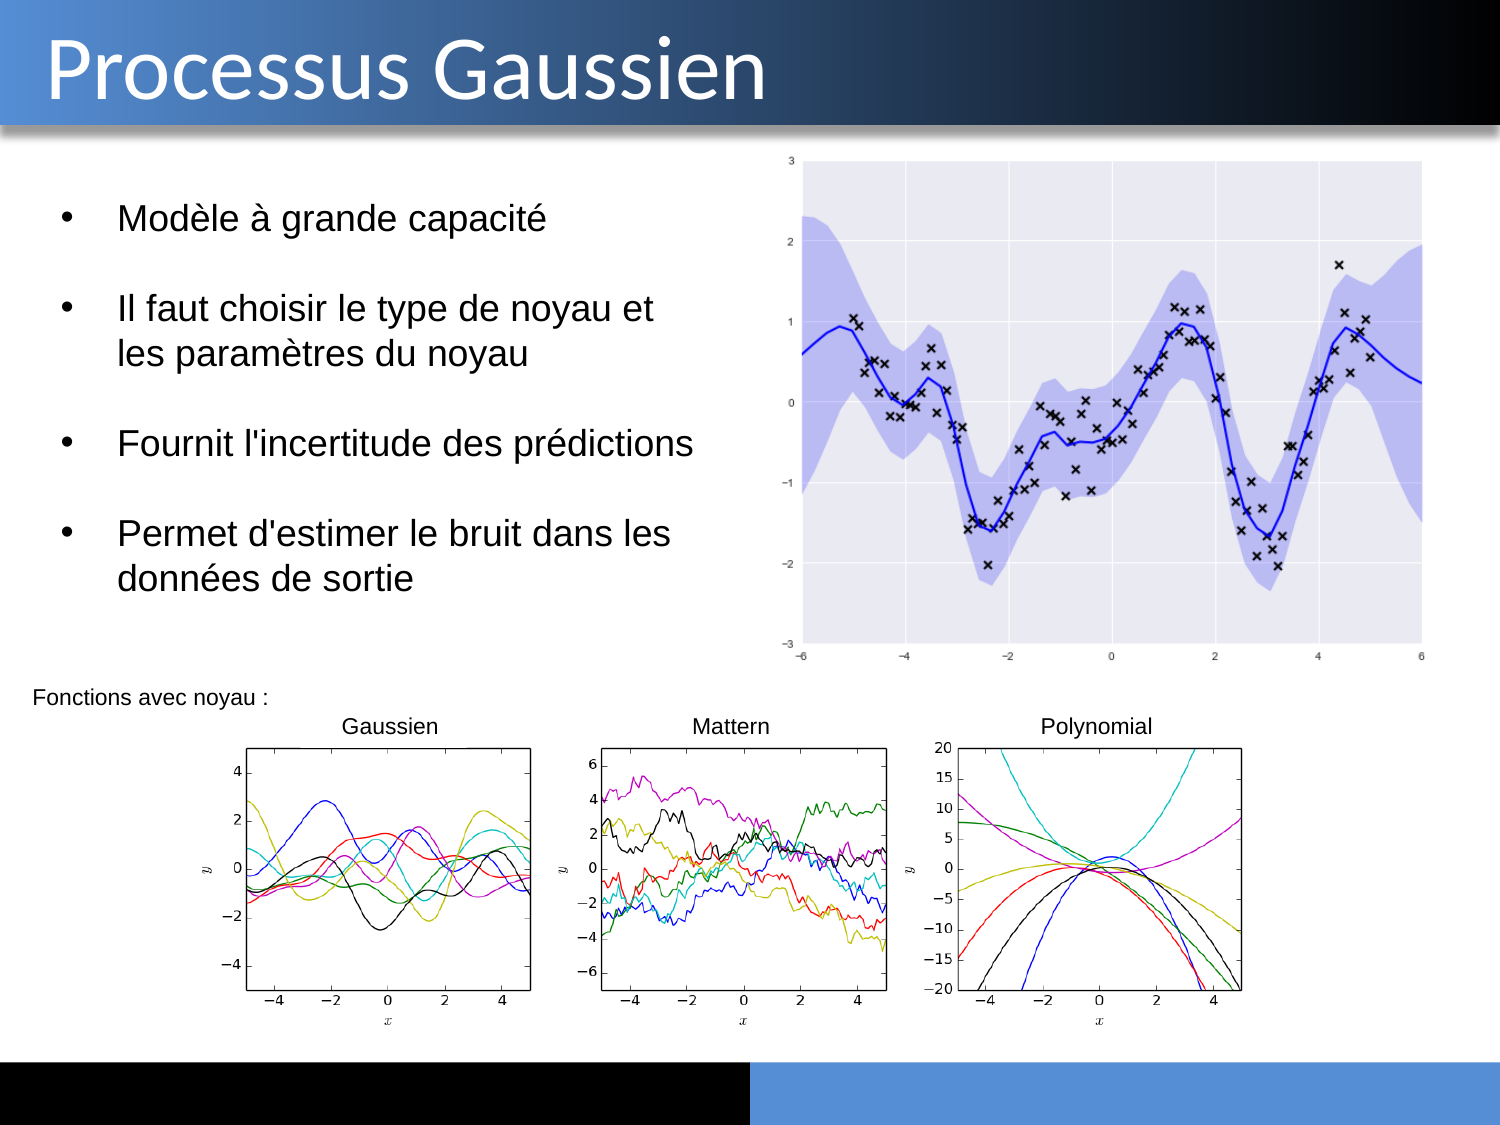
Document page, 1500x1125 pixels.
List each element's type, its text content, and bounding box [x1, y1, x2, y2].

title Processus Gaussien [0, 0, 1463, 126]
text_box Fonctions avec noyau : [17, 674, 349, 717]
picture [773, 148, 1432, 669]
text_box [182, 696, 1257, 1048]
text_box Modèle à grande capacité Il faut choisir le type de noyau et les paramètres du noyau Fournit l'incertitude des prédictions Permet d'estimer le bruit dans les données de sortie [45, 186, 723, 607]
